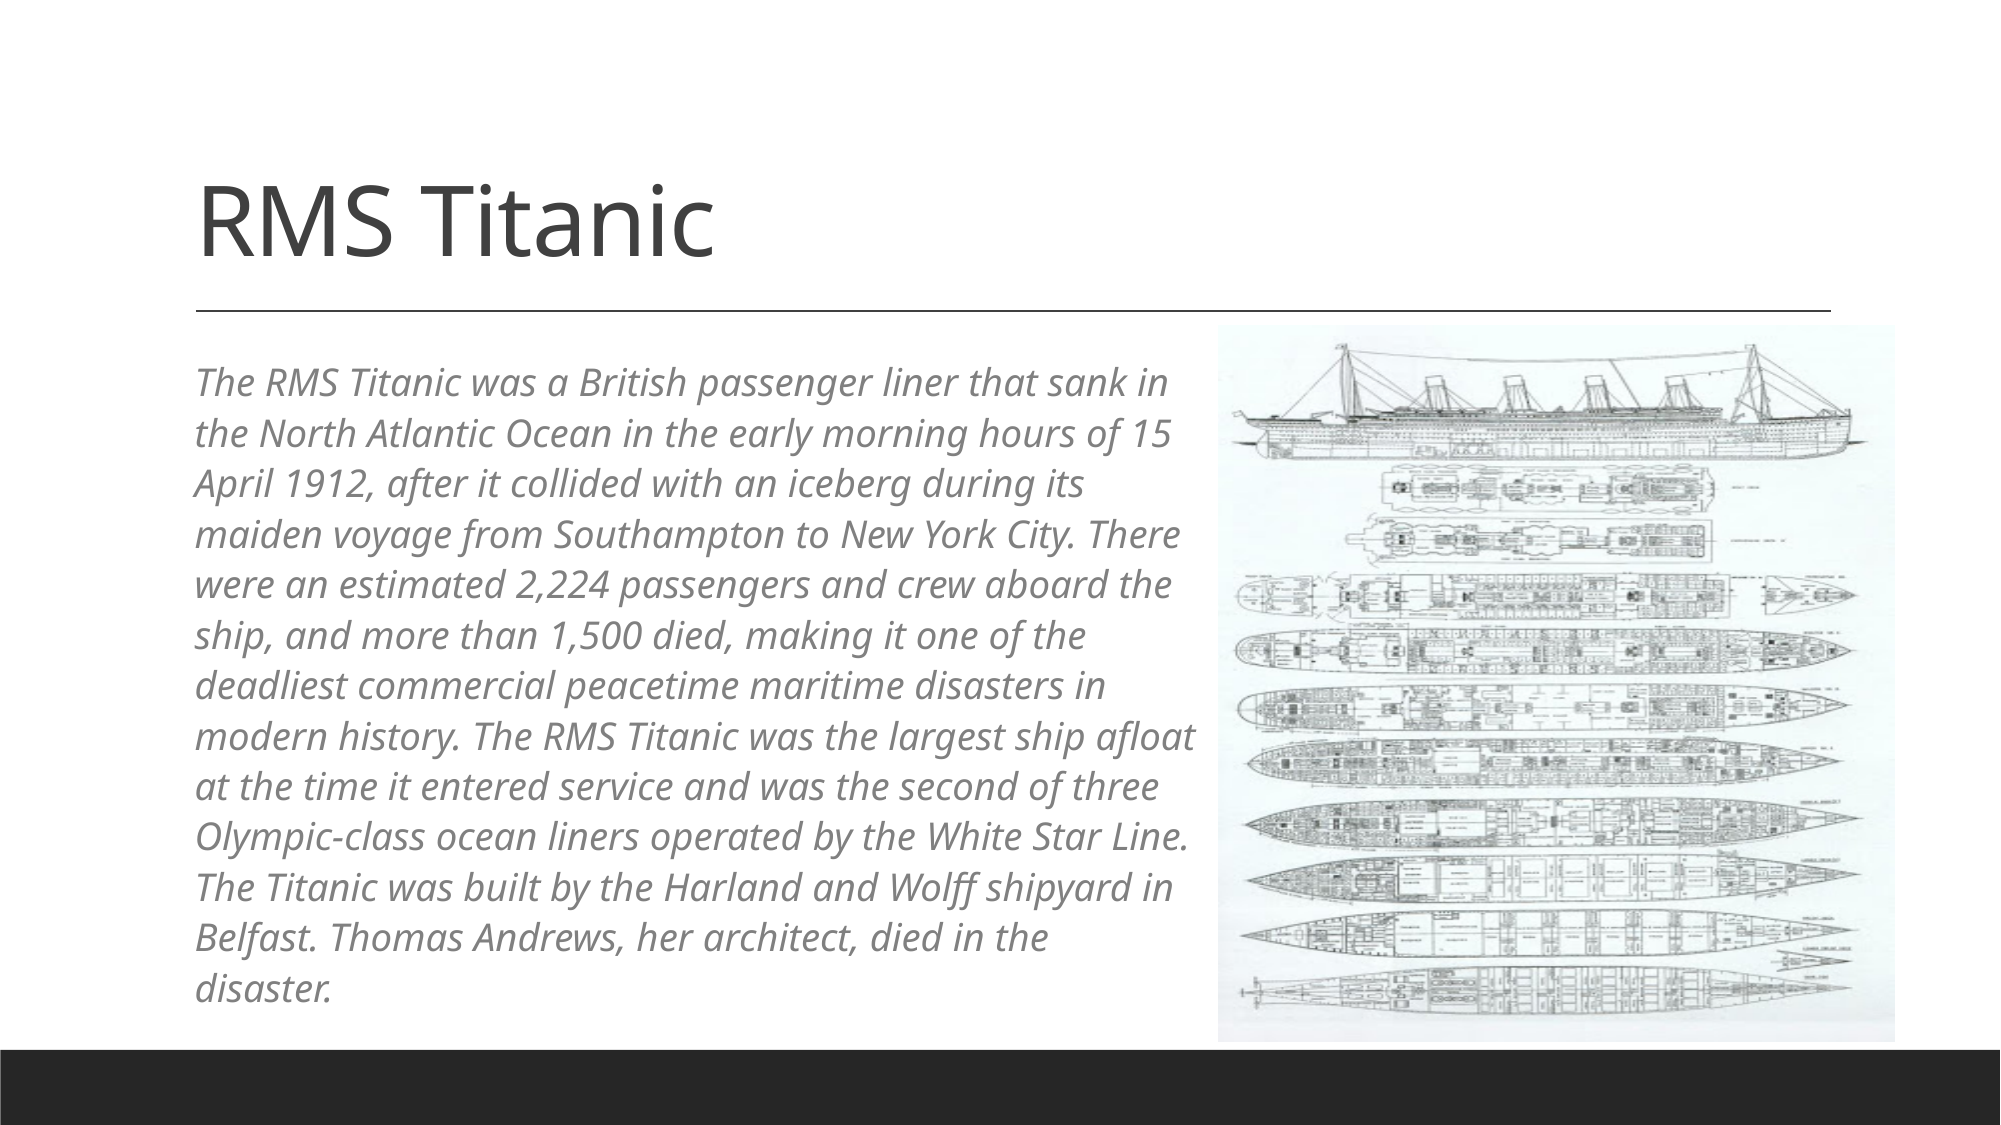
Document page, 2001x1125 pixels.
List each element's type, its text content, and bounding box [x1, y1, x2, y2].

title RMS Titanic [180, 47, 1830, 285]
picture [1218, 325, 1896, 1043]
list The RMS Titanic was a British passenger liner that sank in the North Atlantic Ocean in the early morning hours of 15 April 1912, after it collided with an iceberg during its maiden voyage from Southampton to New York City. There were an estimated 2,224 passengers and crew aboard the ship, and more than 1,500 died, making it one of the deadliest commercial peacetime maritime disasters in modern history. The RMS Titanic was the largest ship afloat at the time it entered service and was the second of three Olympic-class ocean liners operated by the White Star Line. The Titanic was built by the Harland and Wolff shipyard in Belfast. Thomas Andrews, her architect, died in the disaster. [180, 346, 1198, 1021]
